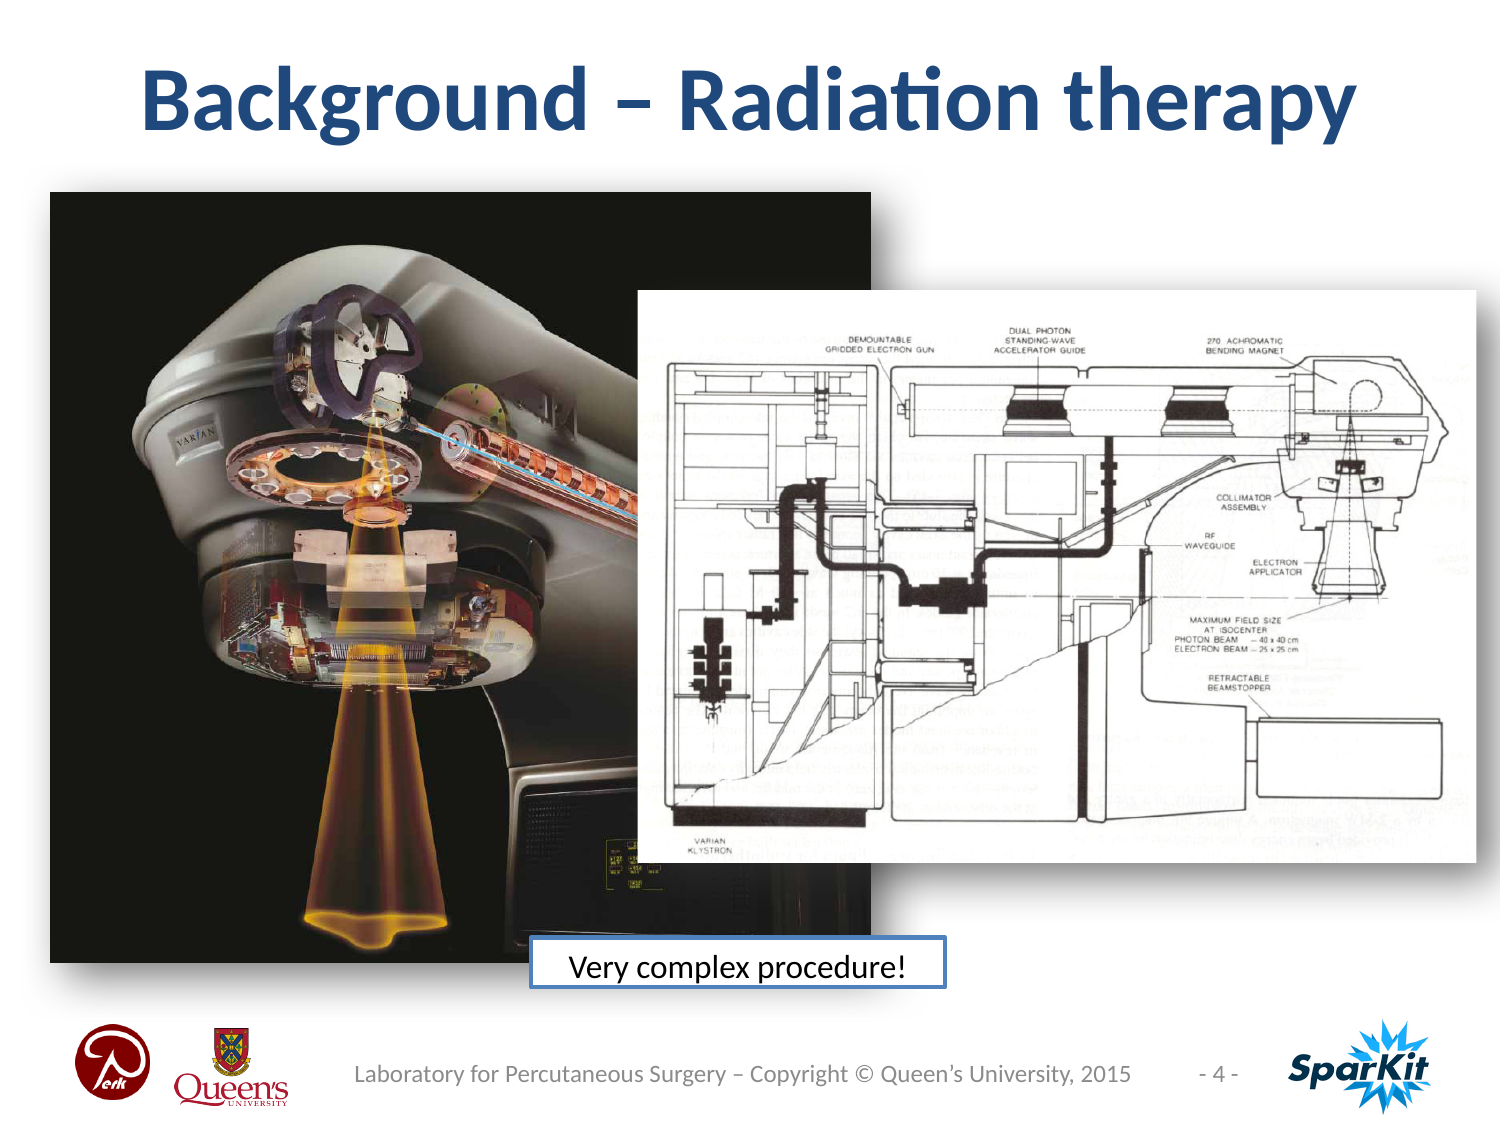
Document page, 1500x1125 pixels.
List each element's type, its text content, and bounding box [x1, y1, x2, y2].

footer Laboratory for Percutaneous Surgery – Copyright © Queen’s University, 2015 [312, 1042, 1175, 1103]
picture [49, 192, 1477, 963]
picture [1287, 1018, 1431, 1115]
slide_number - 4 - [1175, 1042, 1263, 1103]
picture [75, 1024, 150, 1100]
text_box Background – Radiation therapy [74, 0, 1425, 188]
picture [174, 1028, 288, 1106]
text_box Very complex procedure! [529, 935, 947, 989]
